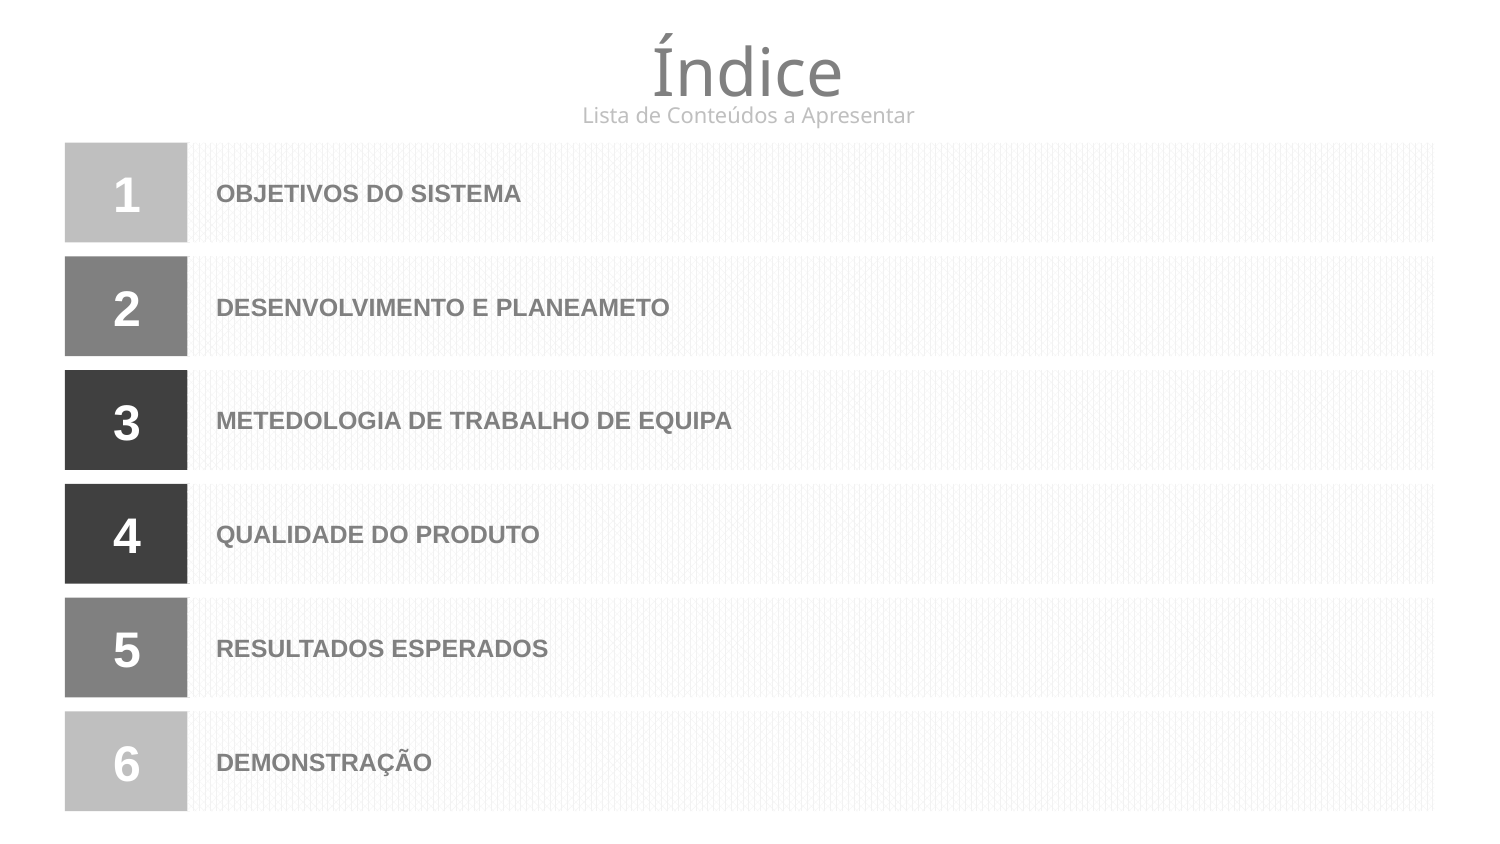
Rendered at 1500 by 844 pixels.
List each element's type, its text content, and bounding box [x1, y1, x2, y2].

text_box QUALIDADE DO PRODUTO [215, 518, 1400, 549]
text_box [185, 482, 1436, 586]
text_box [185, 709, 1436, 813]
text_box OBJETIVOS DO SISTEMA [215, 177, 1400, 208]
text_box METEDOLOGIA DE TRABALHO DE EQUIPA [215, 404, 1400, 436]
text_box RESULTADOS ESPERADOS [215, 632, 1400, 663]
text_box DESENVOLVIMENTO E PLANEAMETO [215, 291, 1400, 322]
text_box DEMONSTRAÇÃO [215, 746, 1400, 777]
text_box 5 [63, 596, 185, 700]
text_box 4 [63, 482, 185, 586]
text_box 3 [63, 368, 185, 472]
text_box [185, 368, 1436, 472]
list Lista de Conteúdos a Apresentar [62, 111, 1436, 129]
text_box [185, 141, 1436, 245]
text_box 6 [63, 709, 185, 813]
text_box 2 [63, 254, 185, 358]
text_box [185, 254, 1436, 358]
text_box [185, 596, 1436, 700]
text_box 1 [63, 141, 185, 245]
title Índice [62, 29, 1436, 111]
